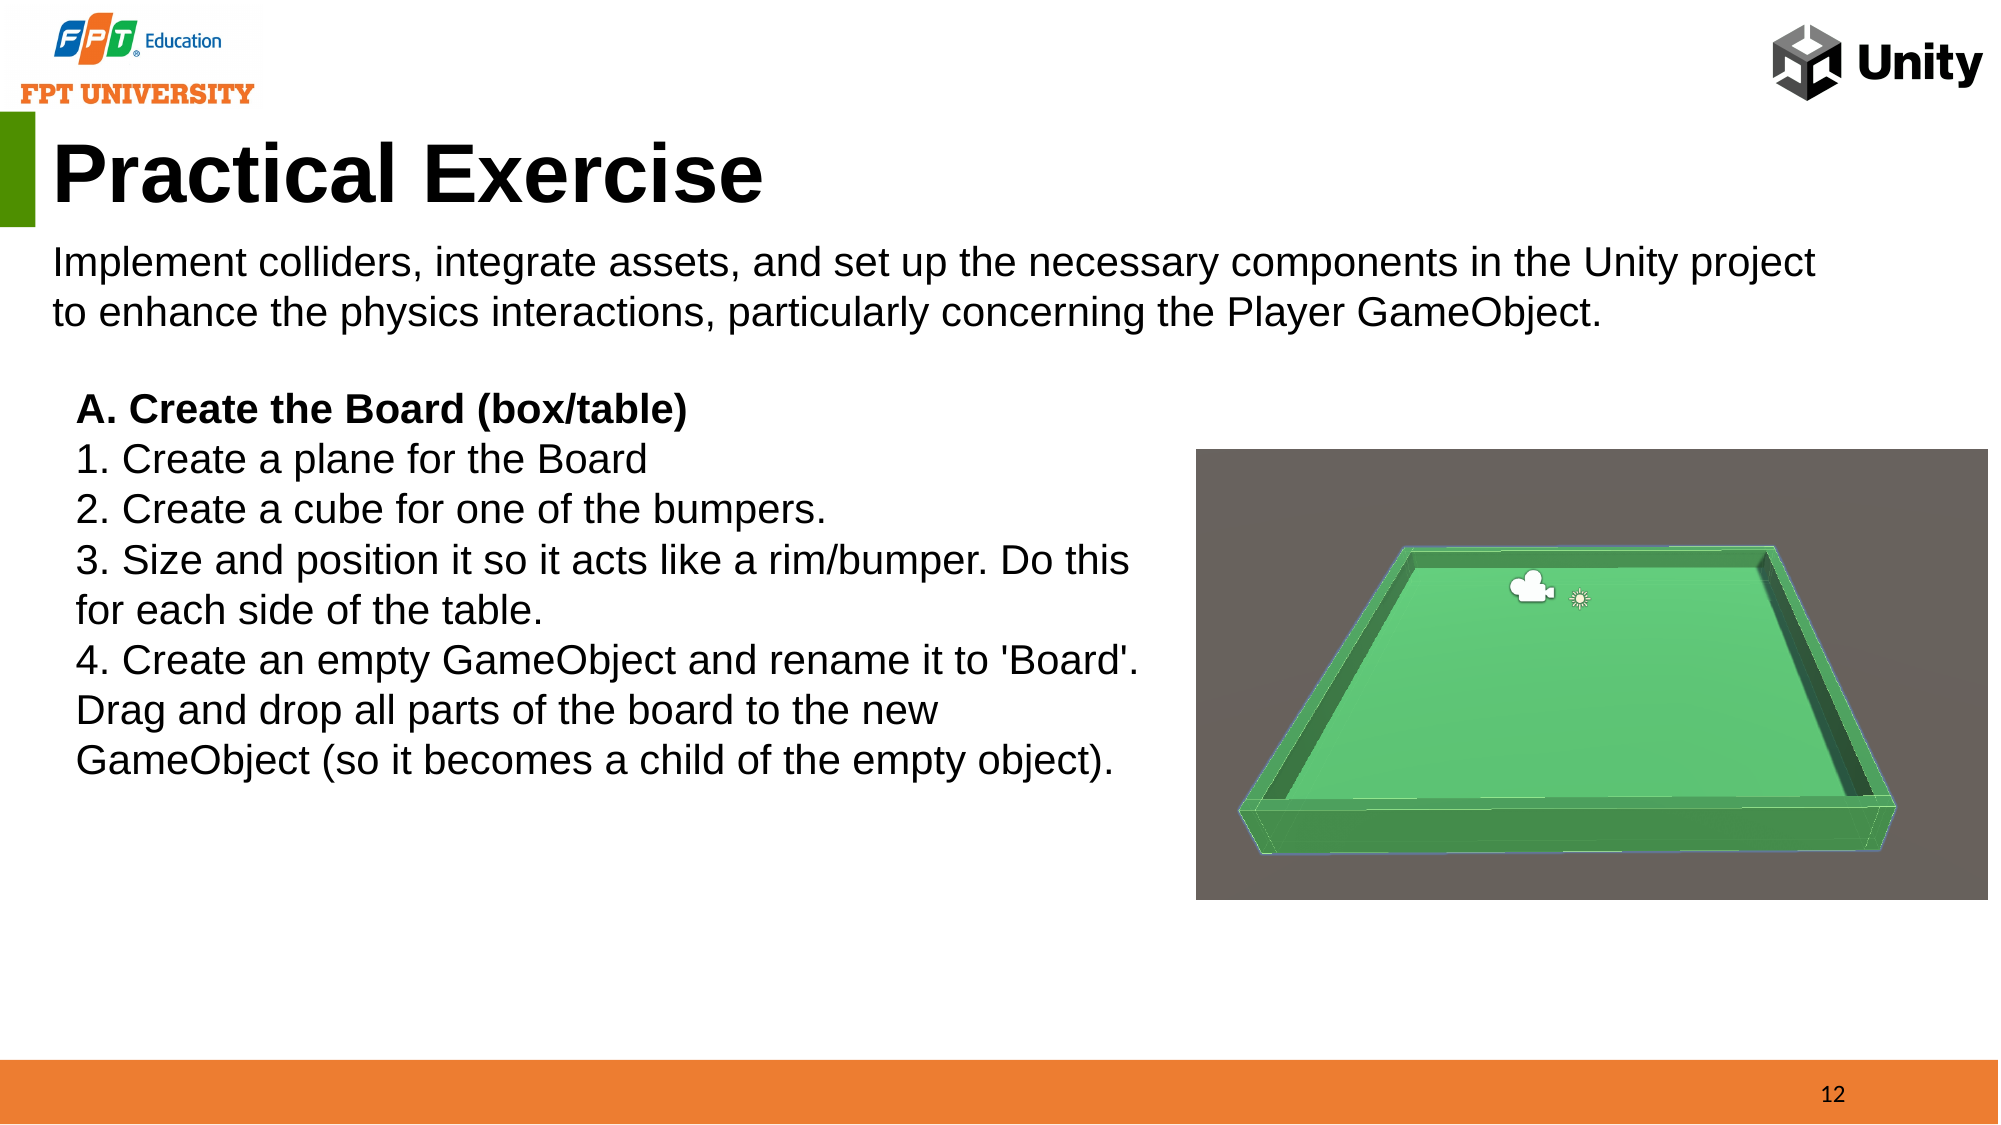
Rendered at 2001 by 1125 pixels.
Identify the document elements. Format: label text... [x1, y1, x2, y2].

text_box Practical Exercise [37, 111, 1976, 228]
picture [1196, 449, 1988, 900]
picture [1765, 0, 1992, 126]
slide_number 12 [1412, 1063, 1861, 1122]
picture [4, 4, 263, 109]
text_box Implement colliders, integrate assets, and set up the necessary components in the Unity project to enhance the physics interactions, particularly concerning the Player GameObject. [37, 227, 1875, 326]
text_box A. Create the Board (box/table) 1. Create a plane for the Board 2. Create a cube for one of the bumpers. 3. Size and position it so it acts like a rim/bumper. Do this for each side of the table. 4. Create an empty GameObject and rename it to 'Board'. Drag and drop all parts of the board to the new GameObject (so it becomes a child of the empty object). [60, 374, 1163, 1036]
